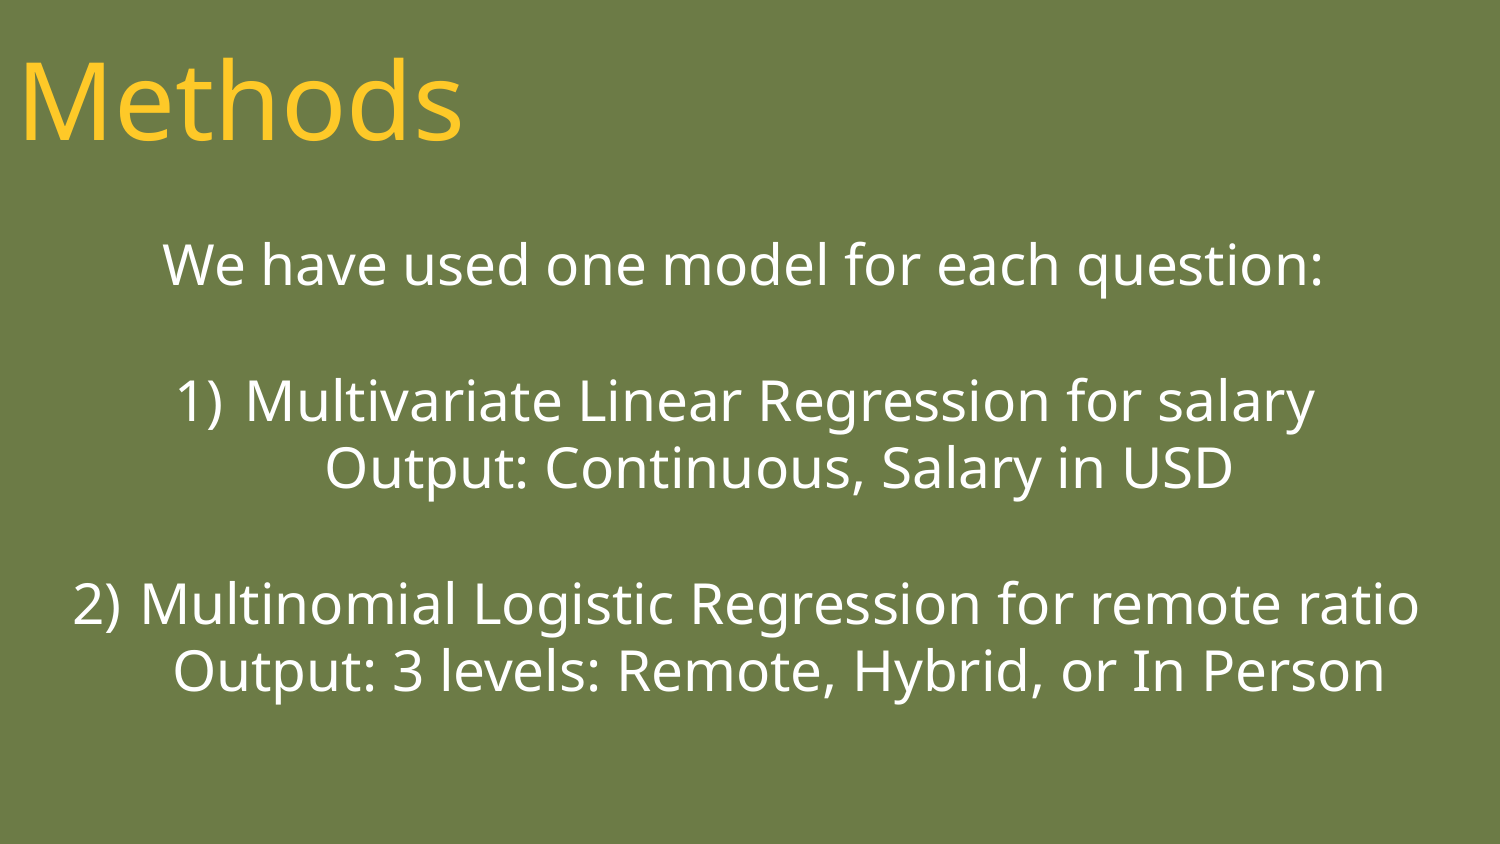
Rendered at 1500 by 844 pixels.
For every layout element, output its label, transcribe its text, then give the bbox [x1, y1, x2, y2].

subtitle We have used one model for each question: Multivariate Linear Regression for salary Output: Continuous, Salary in USD Multinomial Logistic Regression for remote ratio Output: 3 levels: Remote, Hybrid, or In Person [44, 214, 1443, 740]
title Methods [0, 0, 954, 308]
